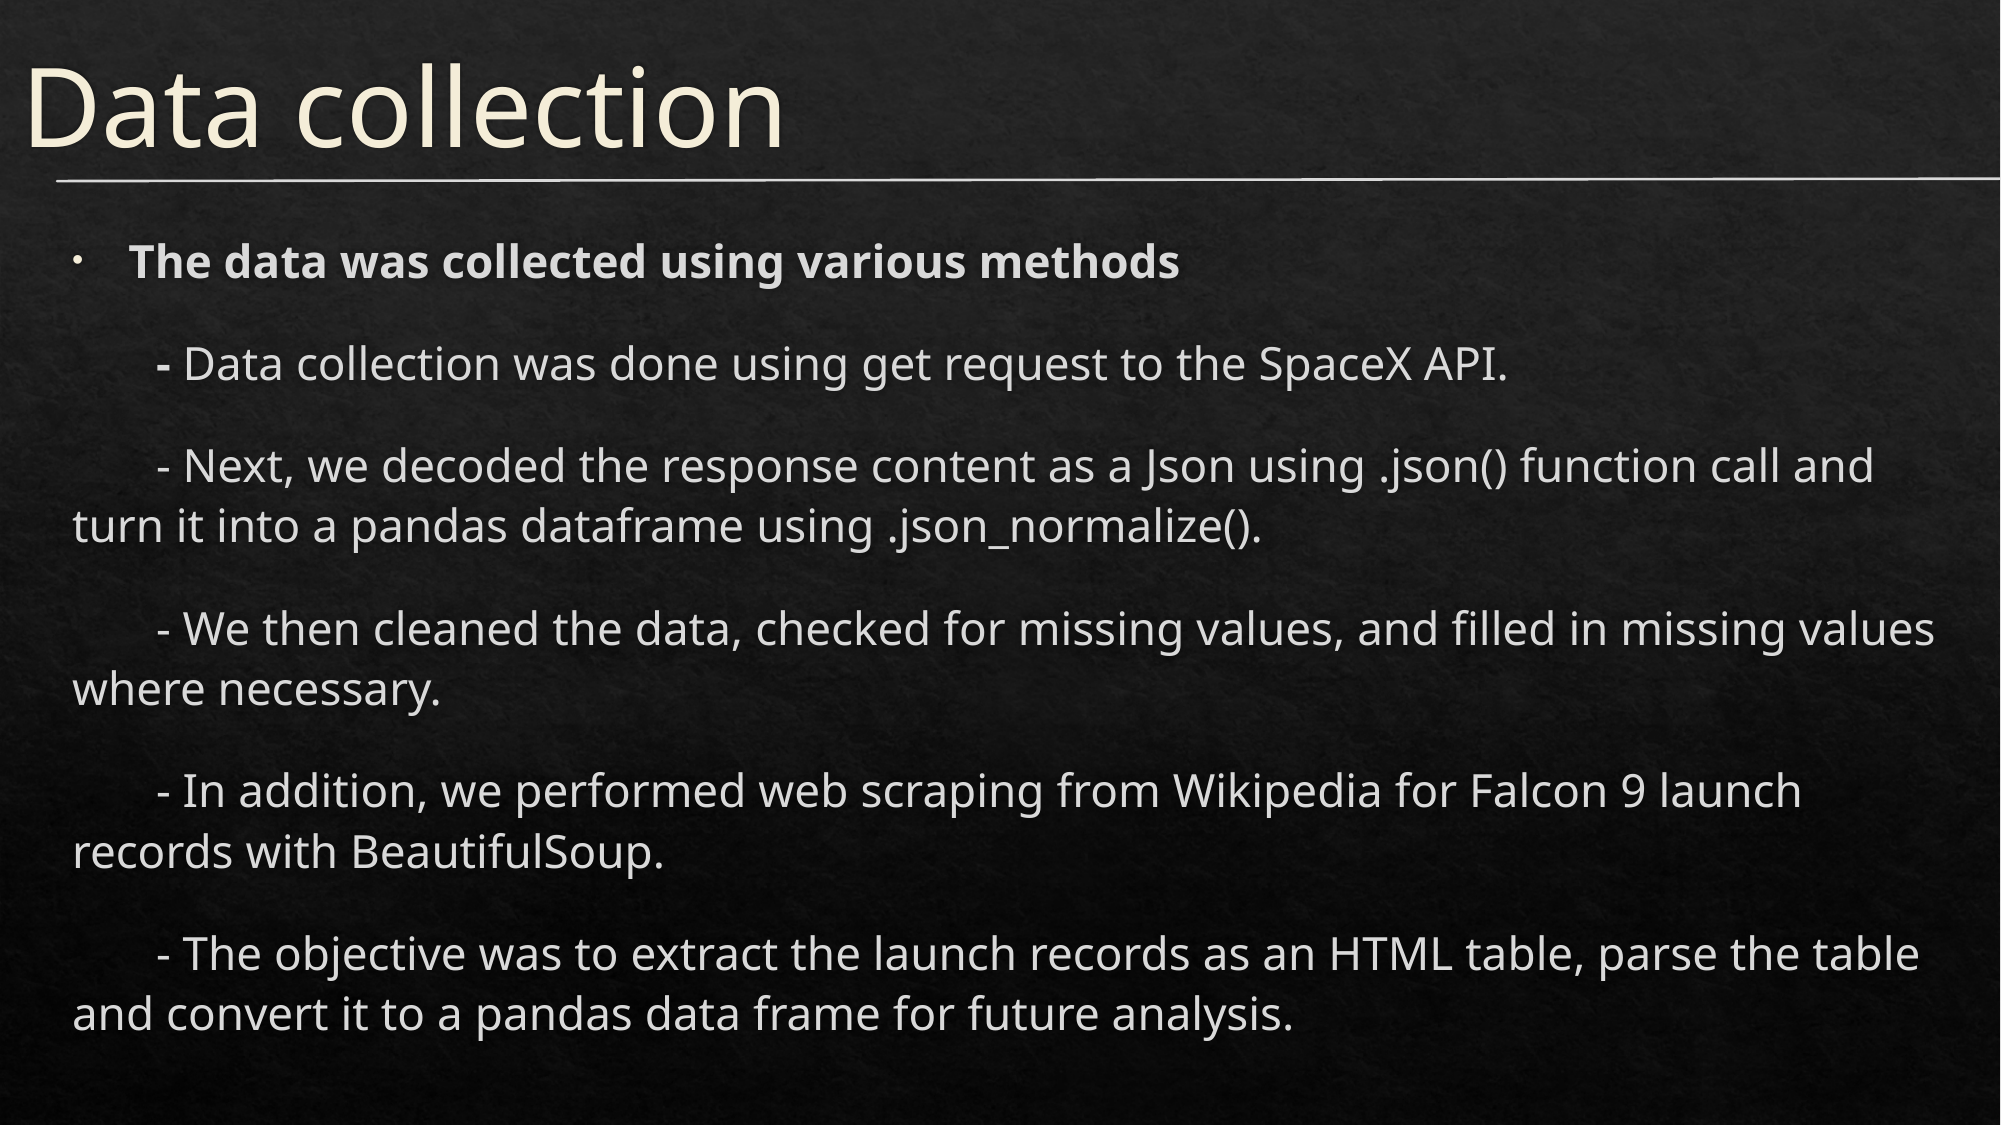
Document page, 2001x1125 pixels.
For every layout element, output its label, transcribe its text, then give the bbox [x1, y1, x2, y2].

title Data collection [2, 31, 808, 179]
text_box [56, 178, 2000, 182]
subtitle The data was collected using various methods - Data collection was done using get request to the SpaceX API. - Next, we decoded the response content as a Json using .json() function call and turn it into a pandas dataframe using .json_normalize(). - We then cleaned the data, checked for missing values, and filled in missing values where necessary. - In addition, we performed web scraping from Wikipedia for Falcon 9 launch records with BeautifulSoup. - The objective was to extract the launch records as an HTML table, parse the table and convert it to a pandas data frame for future analysis. [56, 219, 1966, 1058]
